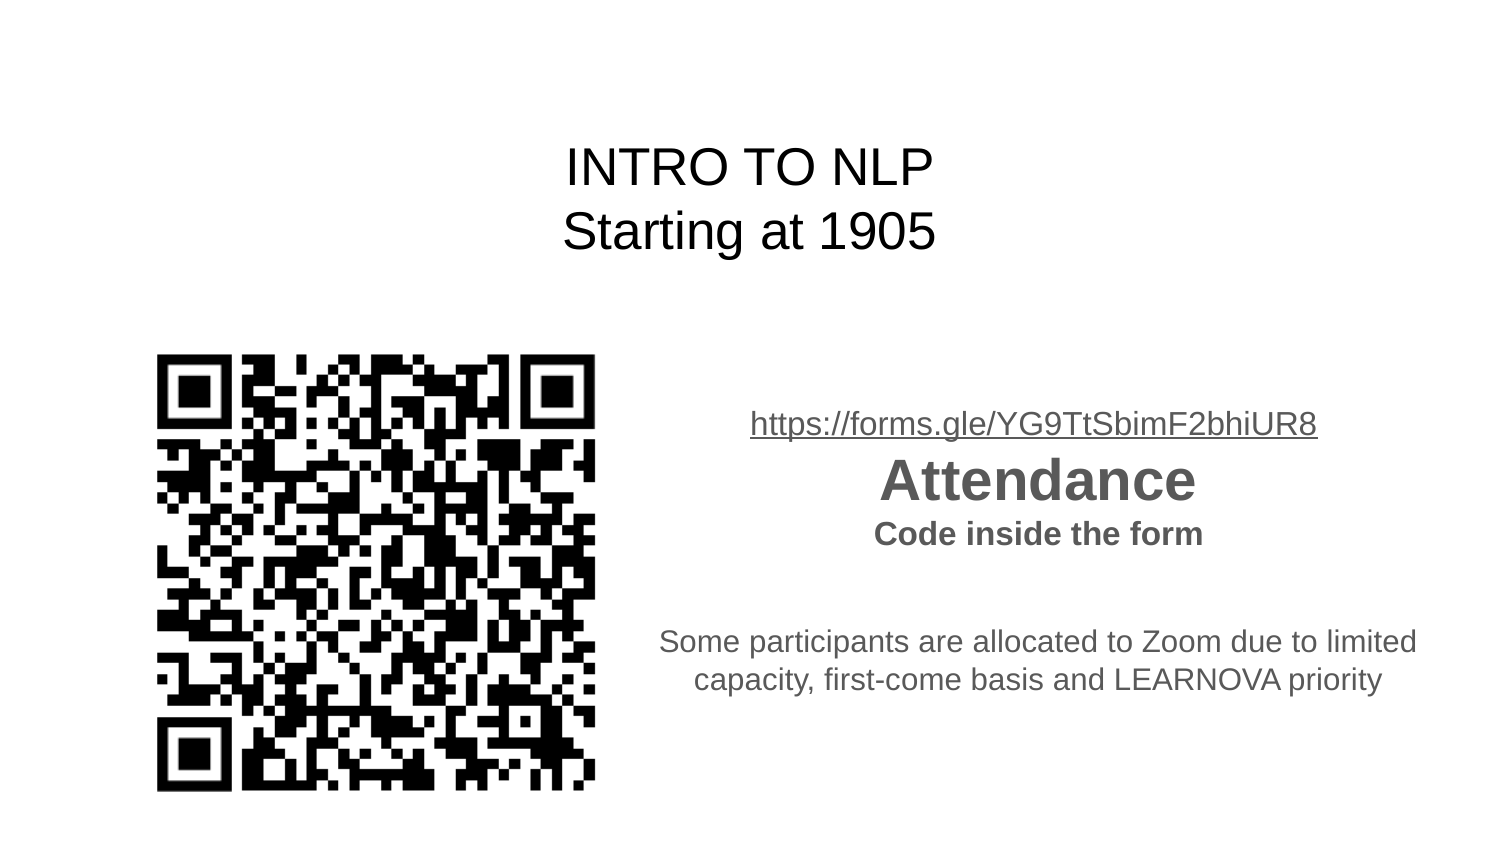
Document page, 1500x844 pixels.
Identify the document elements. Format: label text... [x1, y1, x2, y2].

text_box https://forms.gle/YG9TtSbimF2bhiUR8 Attendance Code inside the form Some participants are allocated to Zoom due to limited capacity, first-come basis and LEARNOVA priority [621, 386, 1456, 763]
title INTRO TO NLP Starting at 1905 [51, 116, 1449, 275]
picture [150, 346, 604, 803]
